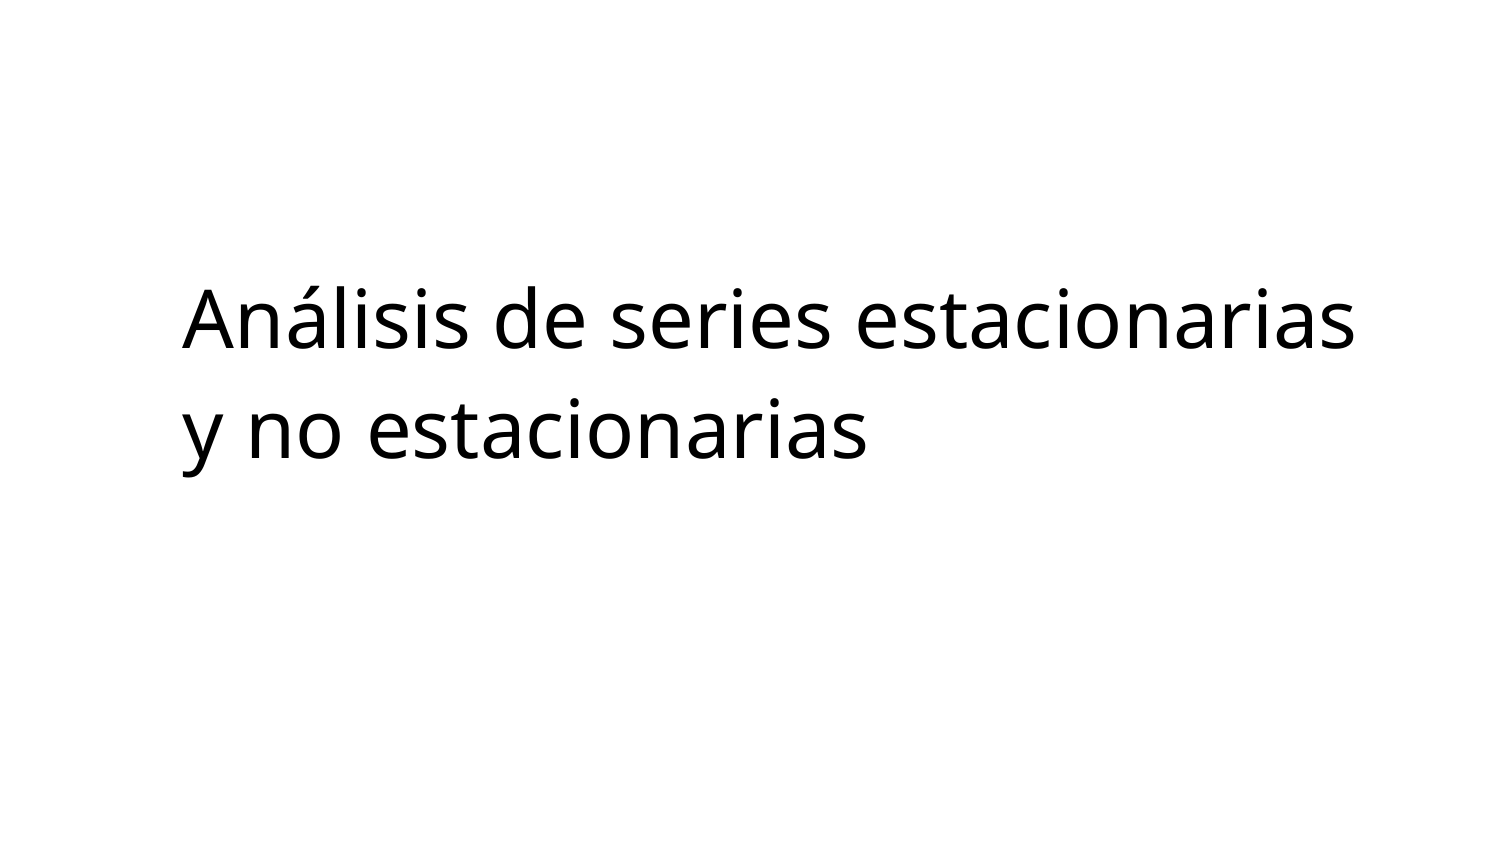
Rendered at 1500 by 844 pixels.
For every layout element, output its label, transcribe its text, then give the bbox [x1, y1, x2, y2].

title Análisis de series estacionarias y no estacionarias [167, 246, 1420, 527]
